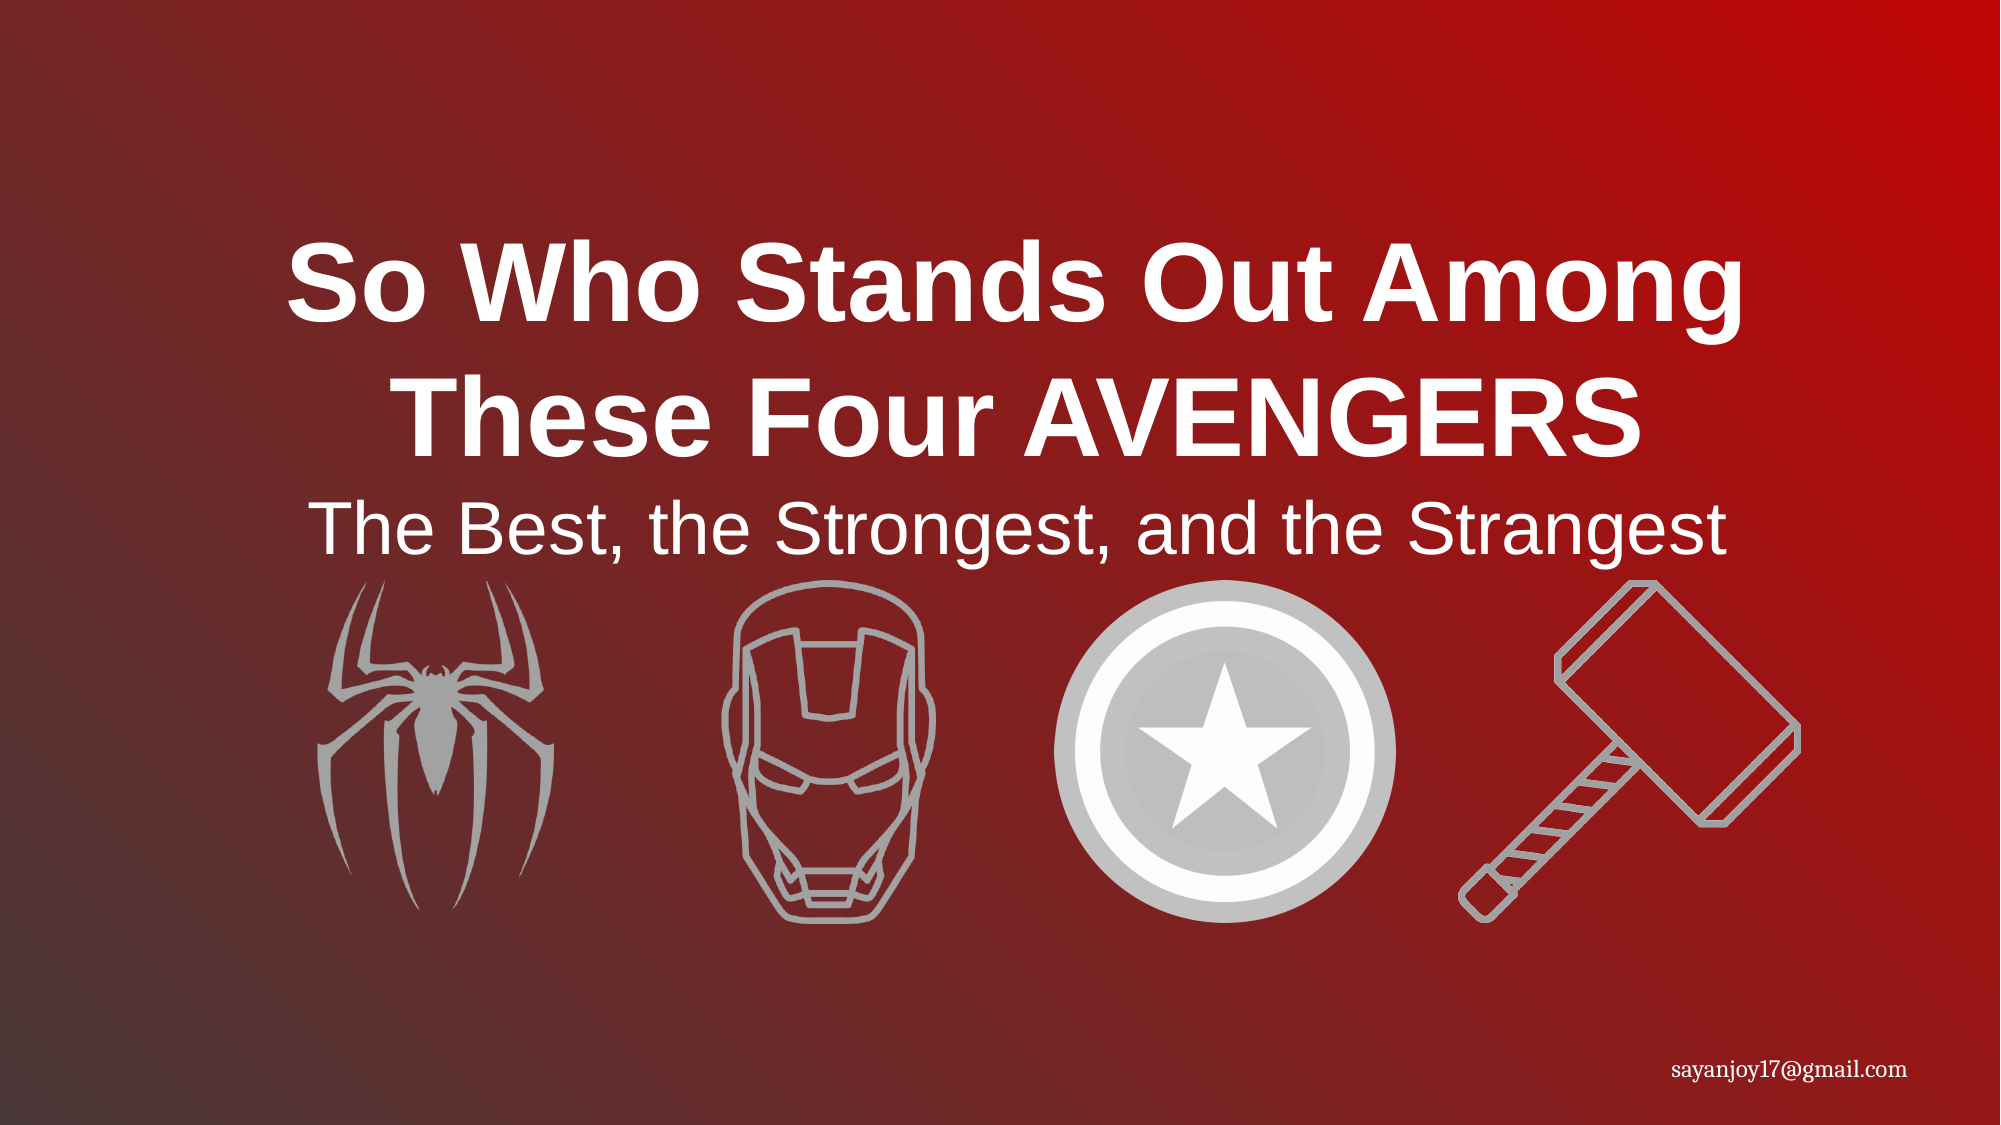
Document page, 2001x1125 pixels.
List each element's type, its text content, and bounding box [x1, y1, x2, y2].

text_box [198, 201, 1801, 924]
text_box sayanjoy17@gmail.com [1656, 1045, 1924, 1091]
text_box [0, 0, 2000, 1125]
